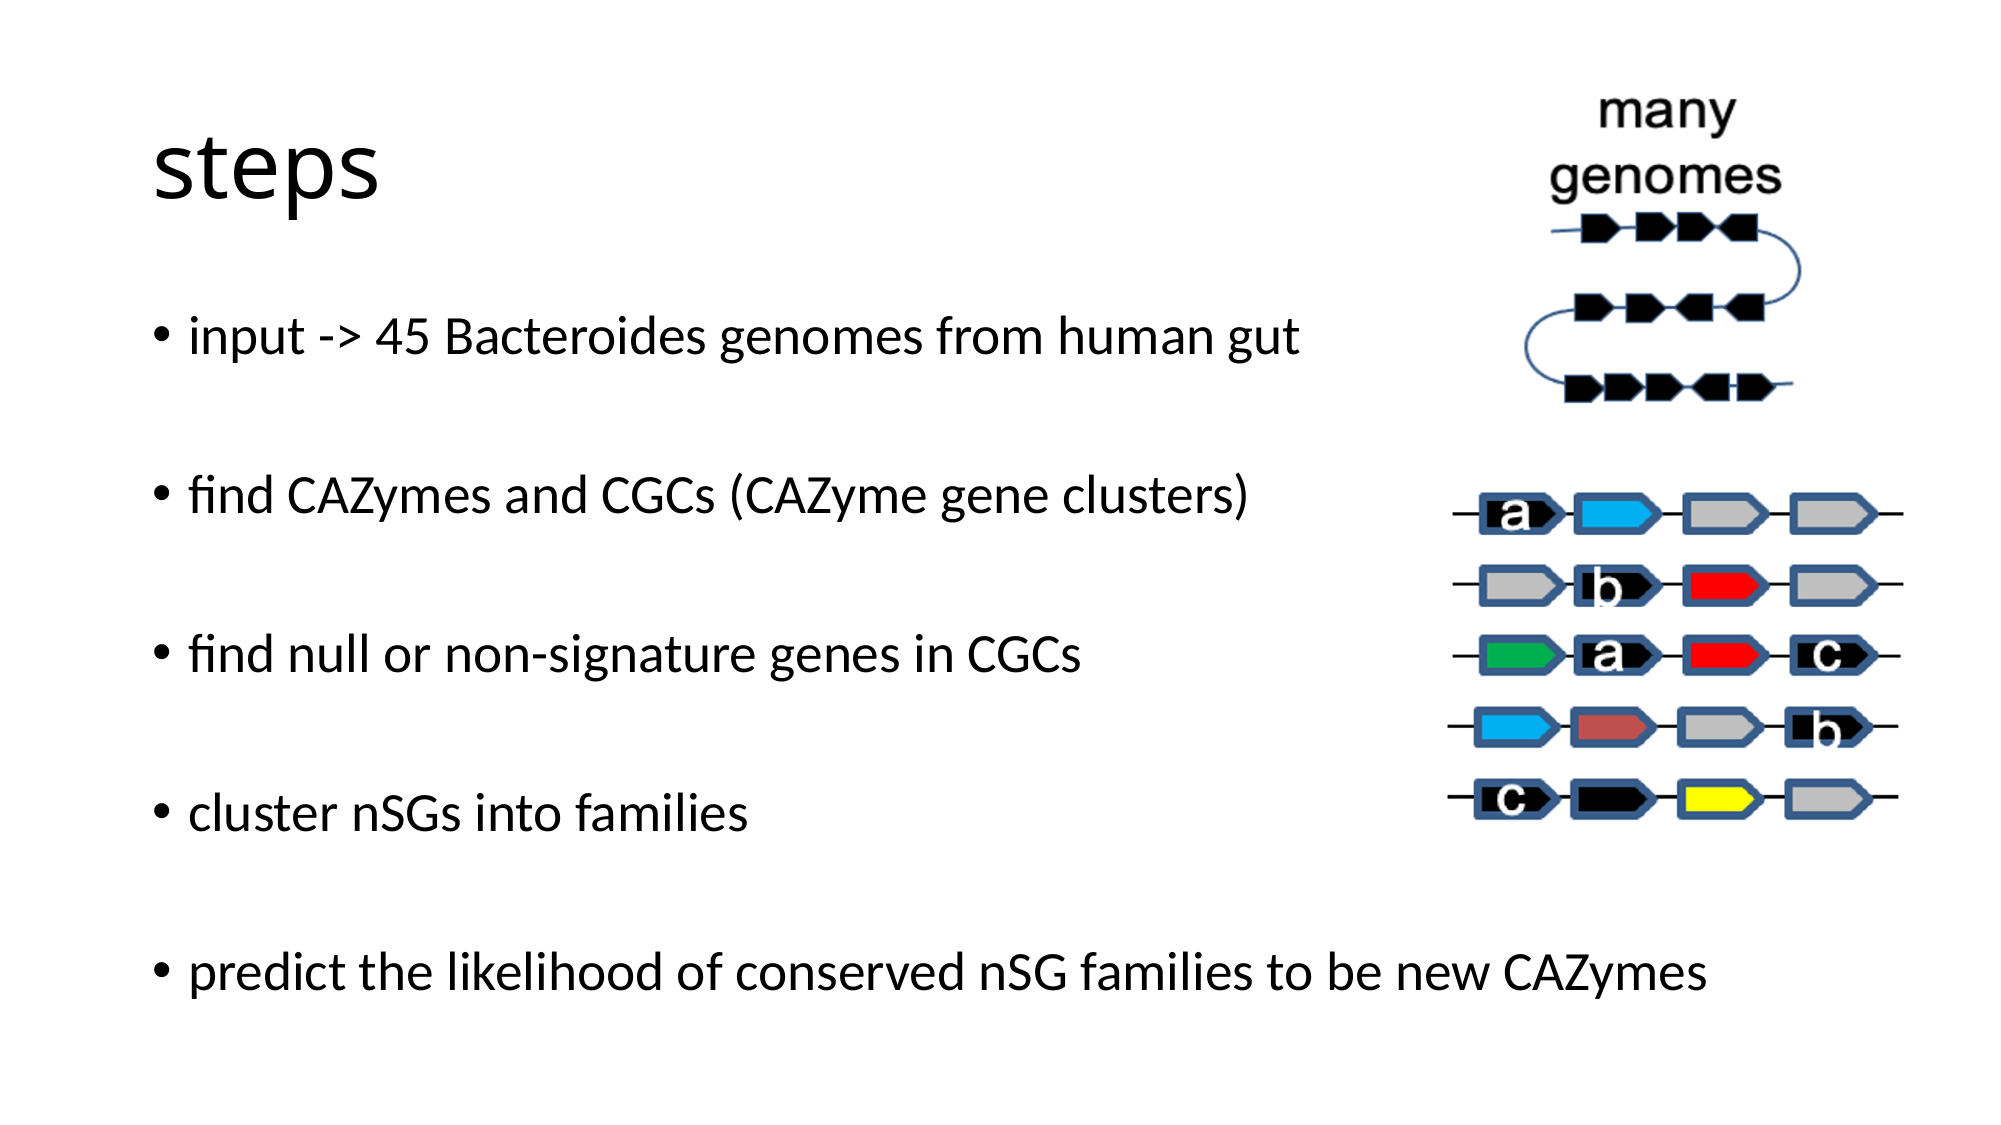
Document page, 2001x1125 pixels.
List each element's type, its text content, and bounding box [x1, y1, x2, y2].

picture [1493, 69, 1827, 428]
title steps [137, 59, 1863, 278]
list input -> 45 Bacteroides genomes from human gut find CAZymes and CGCs (CAZyme gene clusters) find null or non-signature genes in CGCs cluster nSGs into families predict the likelihood of conserved nSG families to be new CAZymes [137, 299, 1863, 1014]
picture [1442, 479, 1918, 833]
